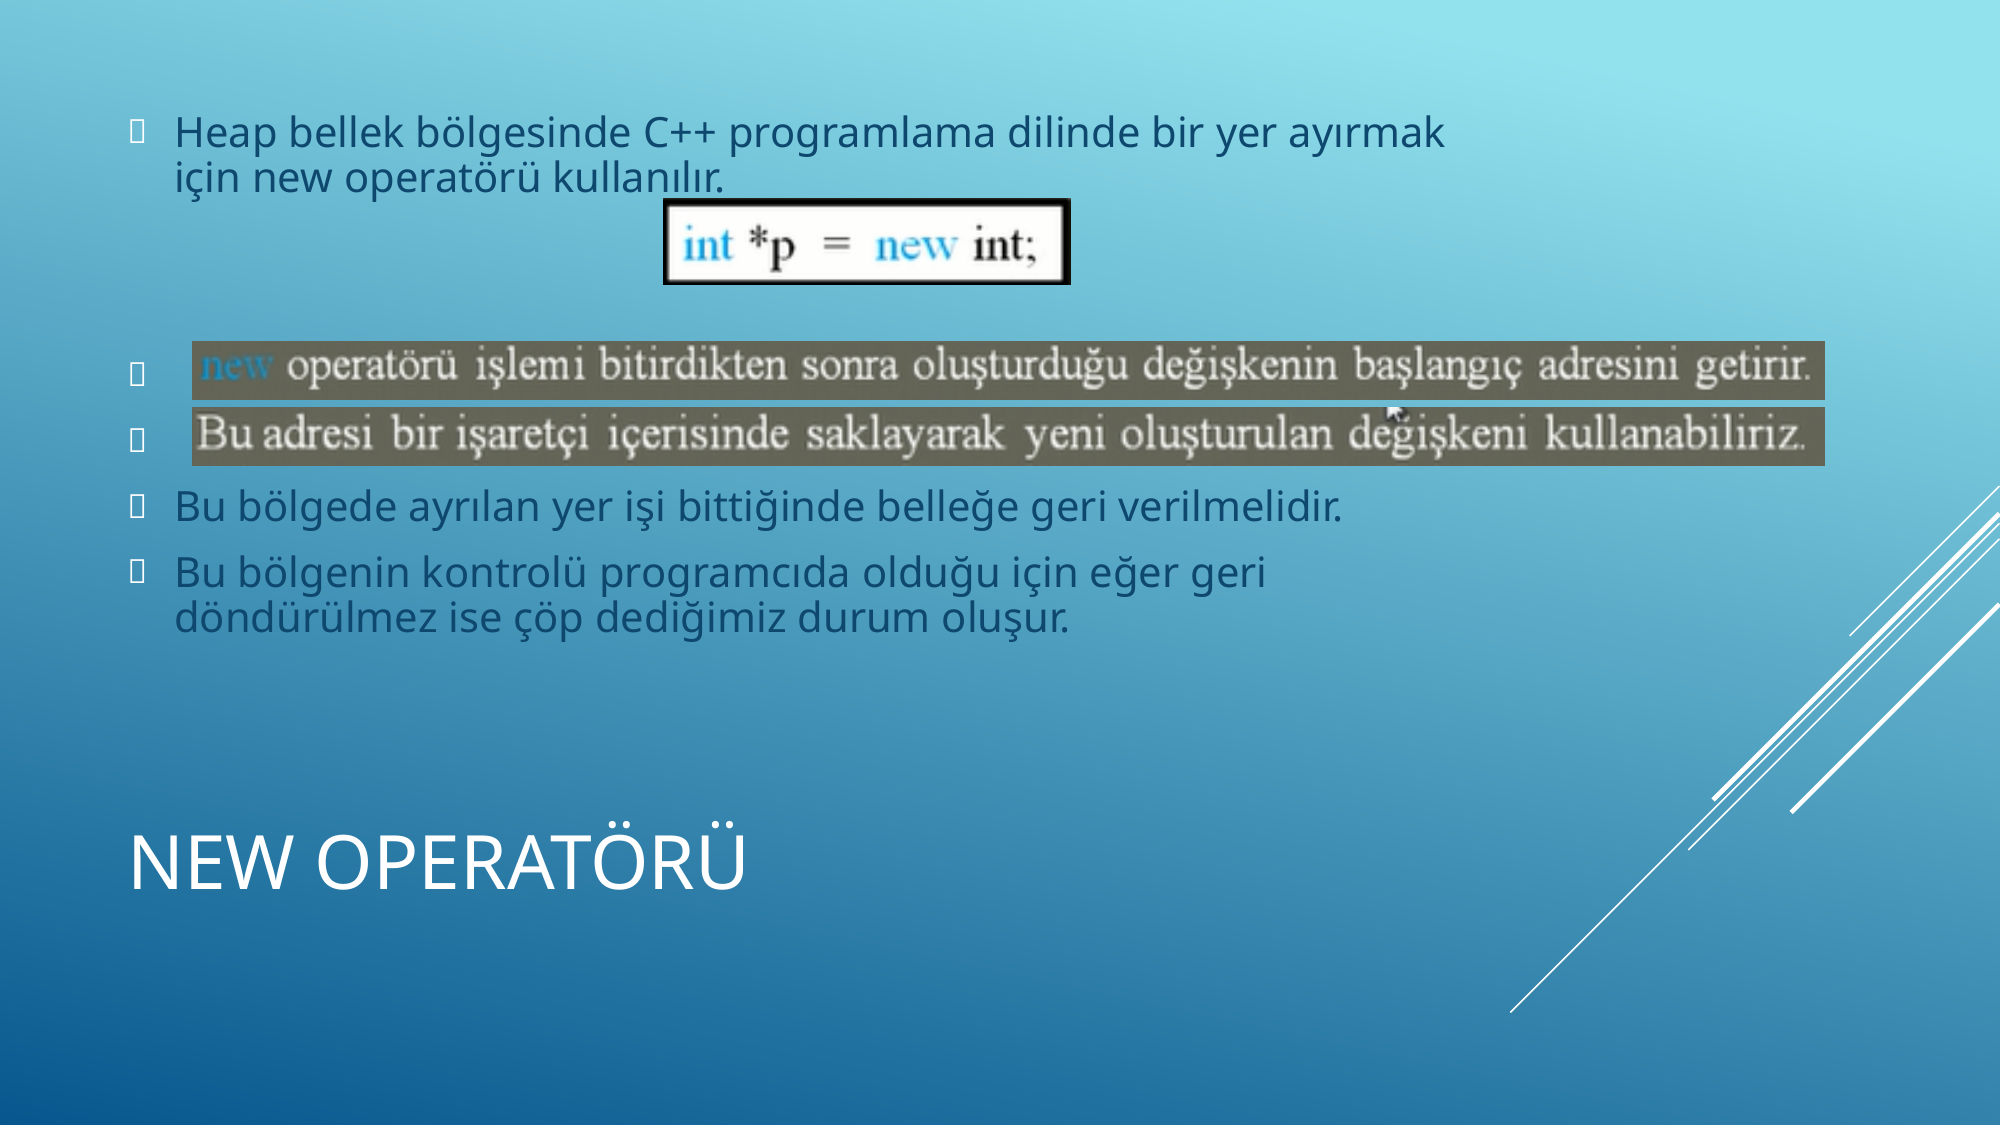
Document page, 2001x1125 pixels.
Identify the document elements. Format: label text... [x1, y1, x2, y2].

picture [663, 197, 1071, 286]
list Heap bellek bölgesinde C++ programlama dilinde bir yer ayırmak için new operatörü kullanılır. Bu bölgede ayrılan yer işi bittiğinde belleğe geri verilmelidir. Bu bölgenin kontrolü programcıda olduğu için eğer geri döndürülmez ise çöp dediğimiz durum oluşur. [112, 112, 1513, 706]
picture [192, 341, 1825, 400]
picture [192, 407, 1825, 466]
title NEW OPERATÖRÜ [112, 736, 1513, 984]
